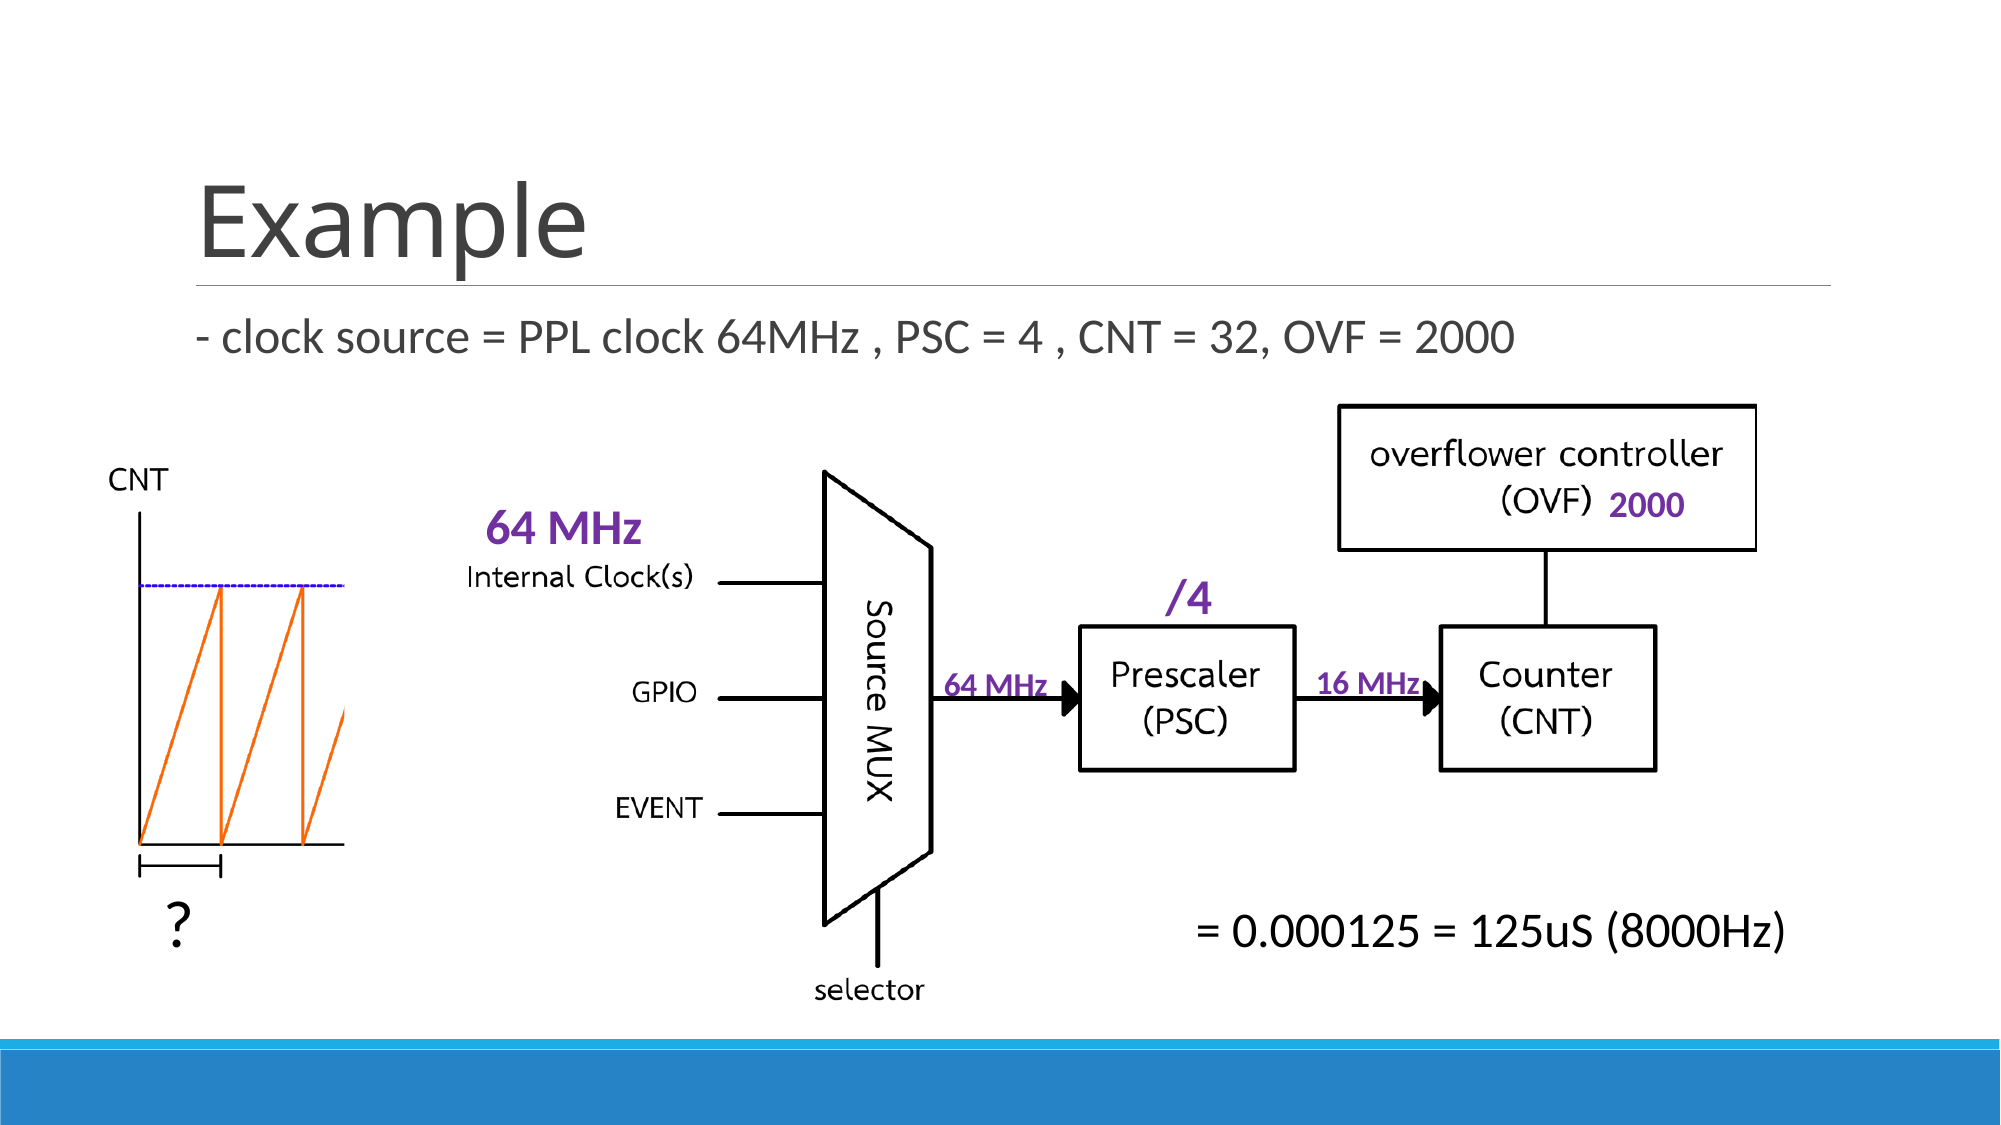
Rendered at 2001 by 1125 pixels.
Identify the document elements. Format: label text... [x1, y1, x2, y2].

title Example [180, 47, 1830, 285]
list - clock source = PPL clock 64MHz , PSC = 4 , CNT = 32, OVF = 2000 [180, 302, 1830, 963]
picture [462, 403, 1757, 1021]
text_box ? [148, 890, 211, 969]
picture [105, 431, 345, 882]
